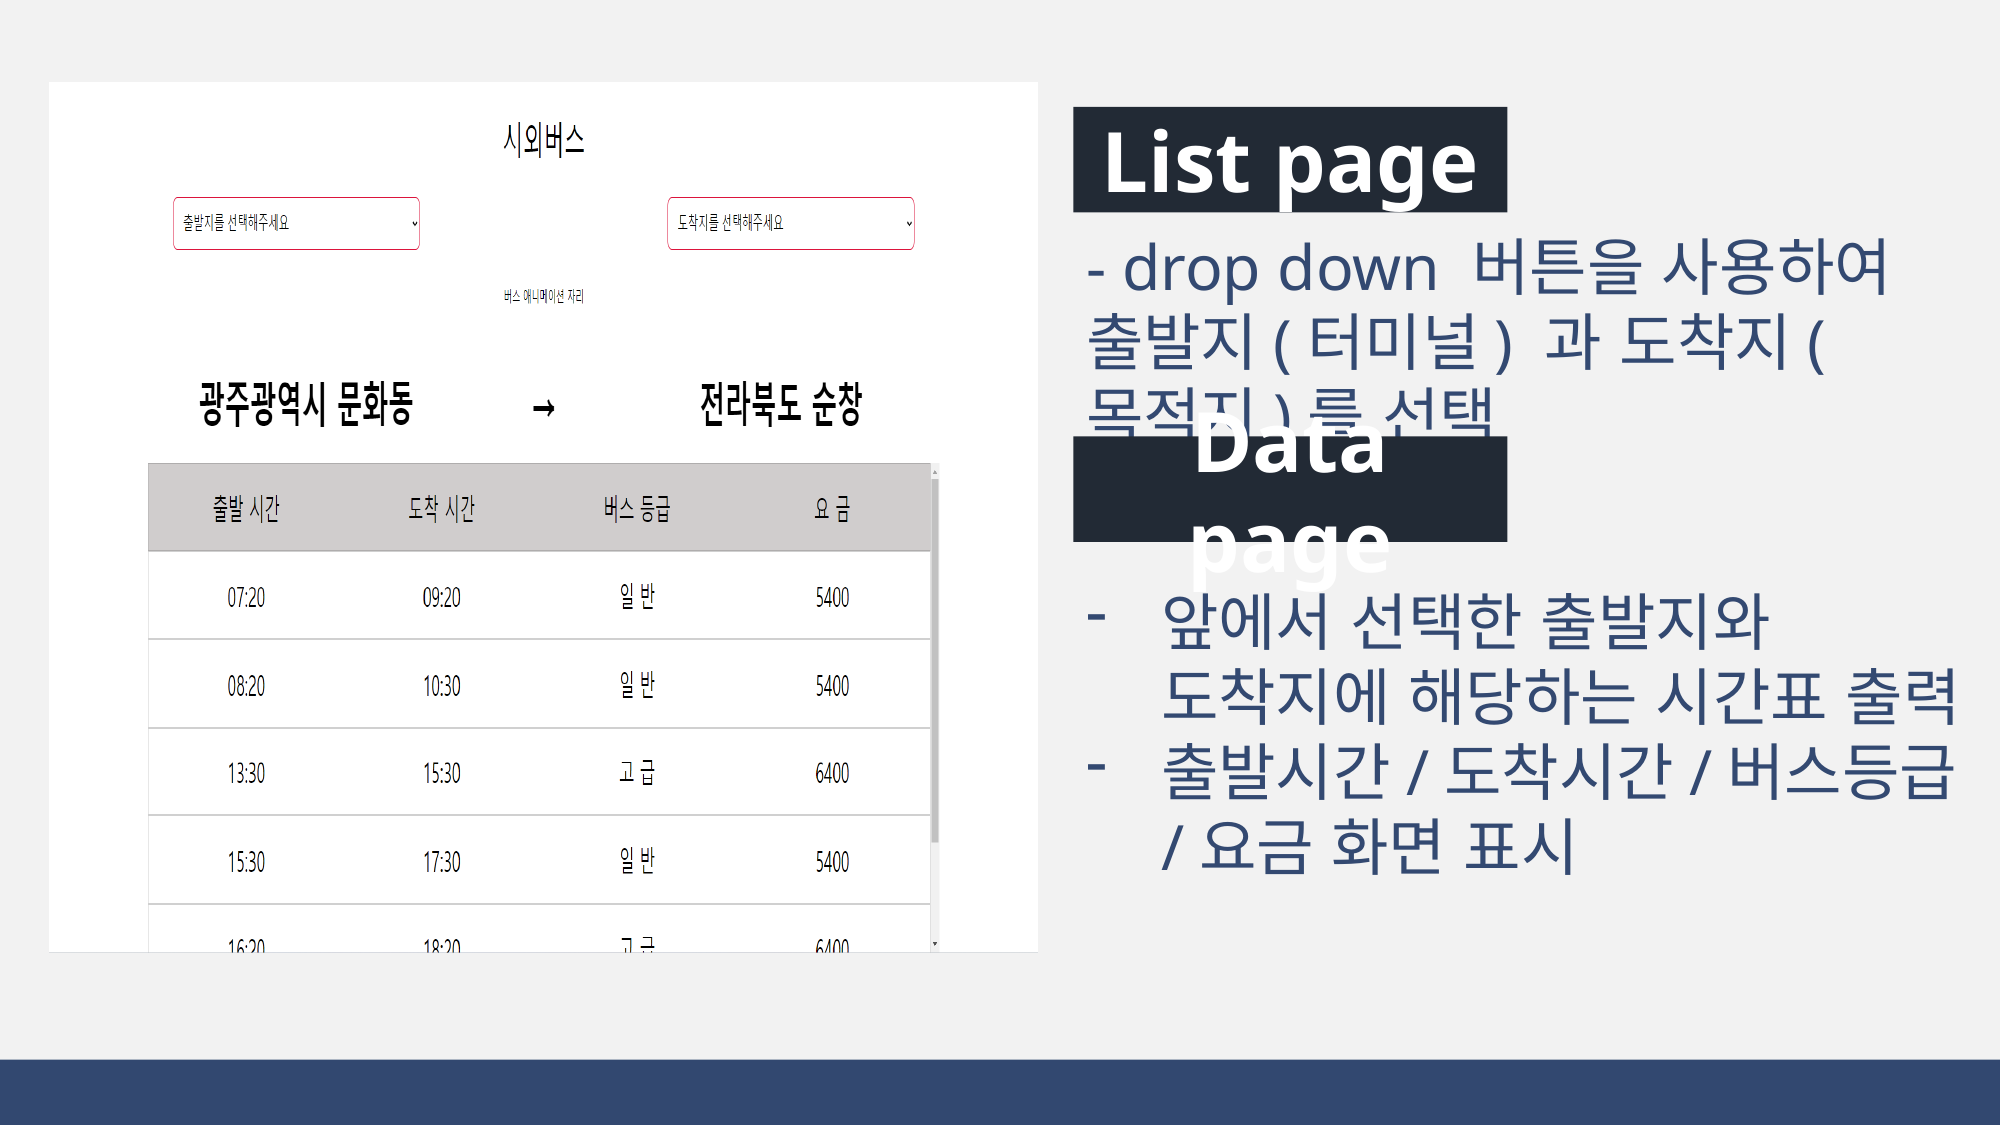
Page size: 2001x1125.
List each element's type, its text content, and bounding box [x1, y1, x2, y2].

picture [49, 82, 1038, 953]
text_box 앞에서 선택한 출발지와 도착지에 해당하는 시간표 출력 출발시간/도착시간/버스등급/요금 화면 표시 [1071, 575, 1988, 891]
text_box - drop down 버튼을 사용하여 출발지(터미널) 과 도착지(목적지)를 선택 [1071, 220, 1988, 460]
text_box Data page [1072, 435, 1508, 543]
text_box List page [1072, 106, 1508, 213]
text_box [0, 1059, 2000, 1125]
